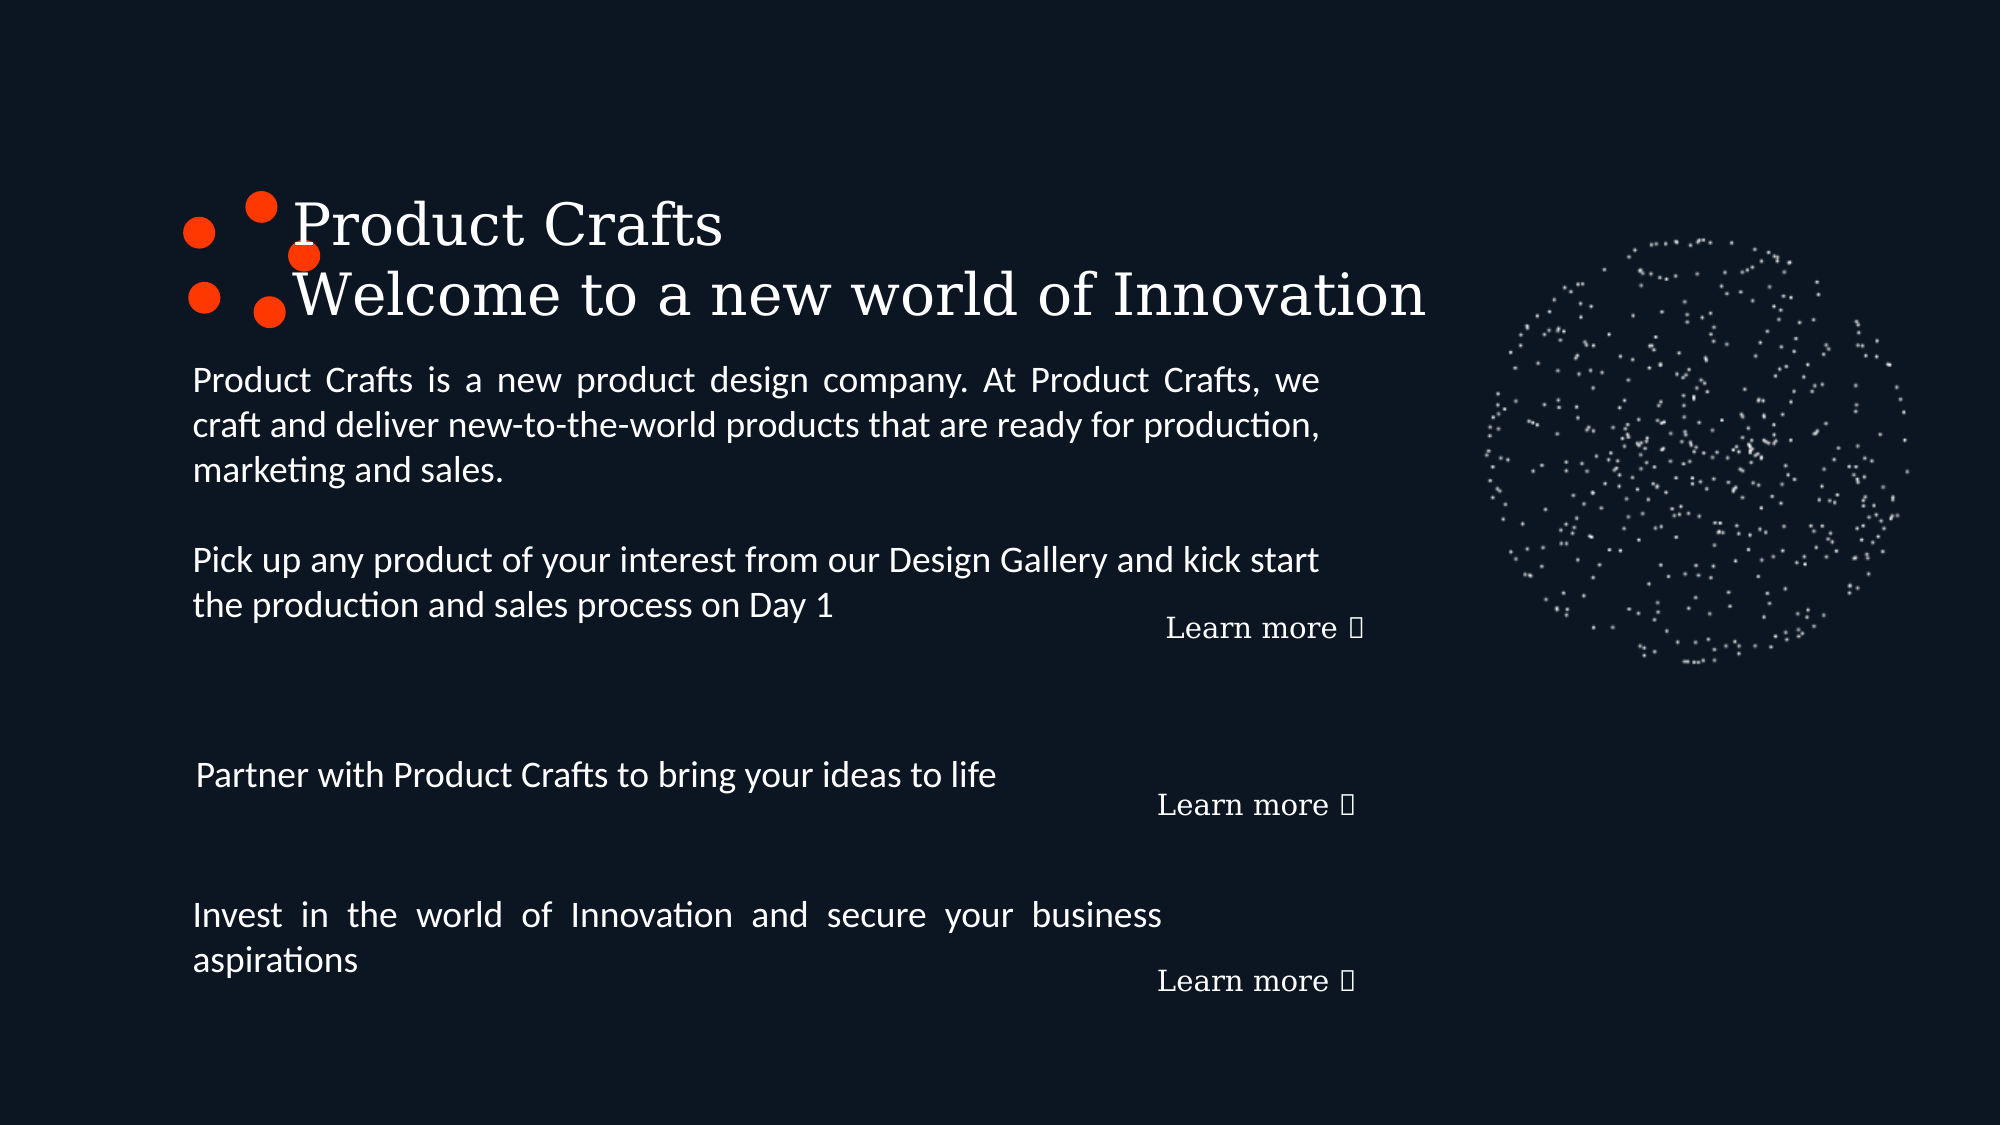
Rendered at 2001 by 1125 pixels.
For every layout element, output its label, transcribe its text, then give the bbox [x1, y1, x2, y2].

text_box Partner with Product Crafts to bring your ideas to life [181, 742, 1182, 803]
text_box Invest in the world of Innovation and secure your business aspirations [177, 882, 1179, 988]
text_box Product Crafts is a new product design company. At Product Crafts, we craft and deliver new-to-the-world products that are ready for production, marketing and sales. Pick up any product of your interest from our Design Gallery and kick start the production and sales process on Day 1 [177, 347, 1337, 677]
text_box Learn more  [1142, 778, 1381, 829]
picture [1461, 224, 1933, 682]
text_box Learn more  [1150, 601, 1389, 652]
text_box Learn more  [1142, 955, 1381, 1005]
text_box Product Crafts Welcome to a new world of Innovation [277, 179, 1443, 335]
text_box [184, 192, 320, 328]
